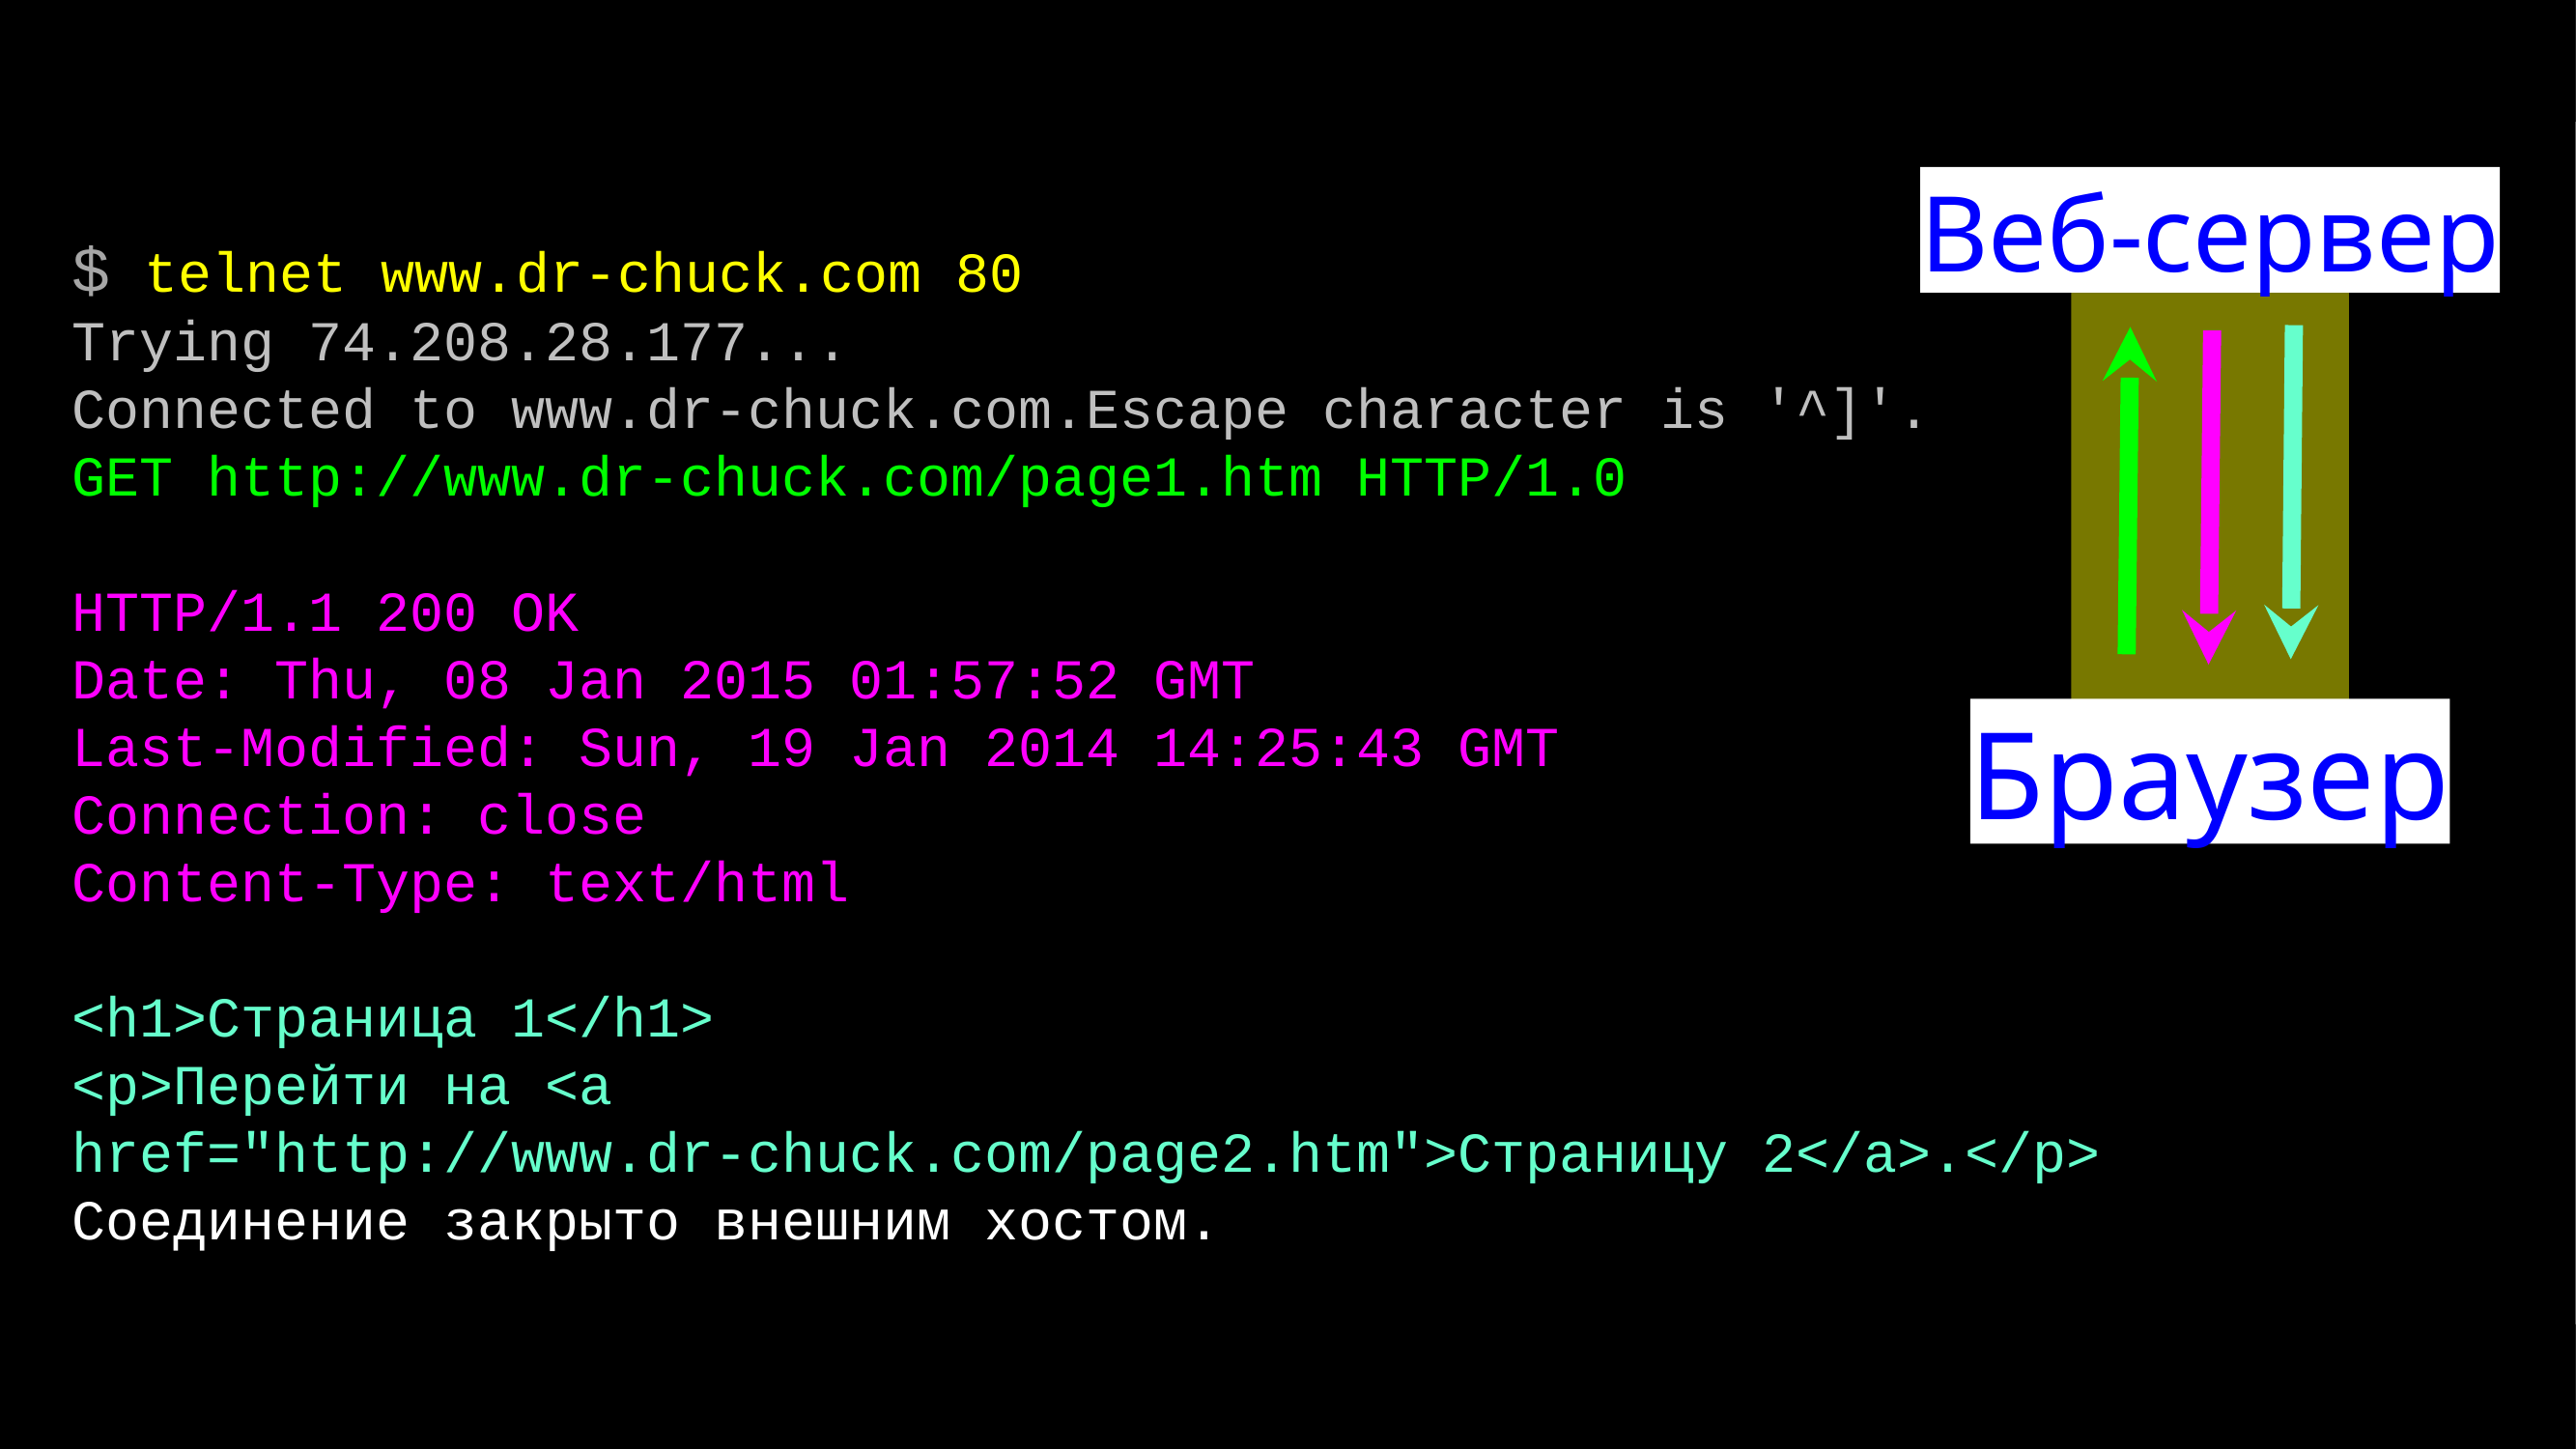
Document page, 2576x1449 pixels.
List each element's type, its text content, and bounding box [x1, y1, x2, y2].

text_box Веб-сервер [1920, 166, 2501, 293]
text_box [2202, 652, 2215, 665]
text_box [2284, 646, 2298, 660]
text_box [2112, 293, 2349, 698]
text_box Браузер [1969, 698, 2450, 844]
text_box [2124, 327, 2137, 339]
text_box $ telnet www.dr-chuck.com 80 Trying 74.208.28.177... Connected to www.dr-chuck.com.Escape character is '^]'. GET http://www.dr-chuck.com/page1.htm HTTP/1.0 HTTP/1.1 200 OK Date: Thu, 08 Jan 2015 01:57:52 GMT Last-Modified: Sun, 19 Jan 2014 14:25:43 GMT Connection: close Content-Type: text/html <h1>Страница 1</h1> <p>Перейти на <a href="http://www.dr-chuck.com/page2.htm">Страницу 2</a>.</p> Соединение закрыто внешним хостом. [71, 227, 2112, 1252]
